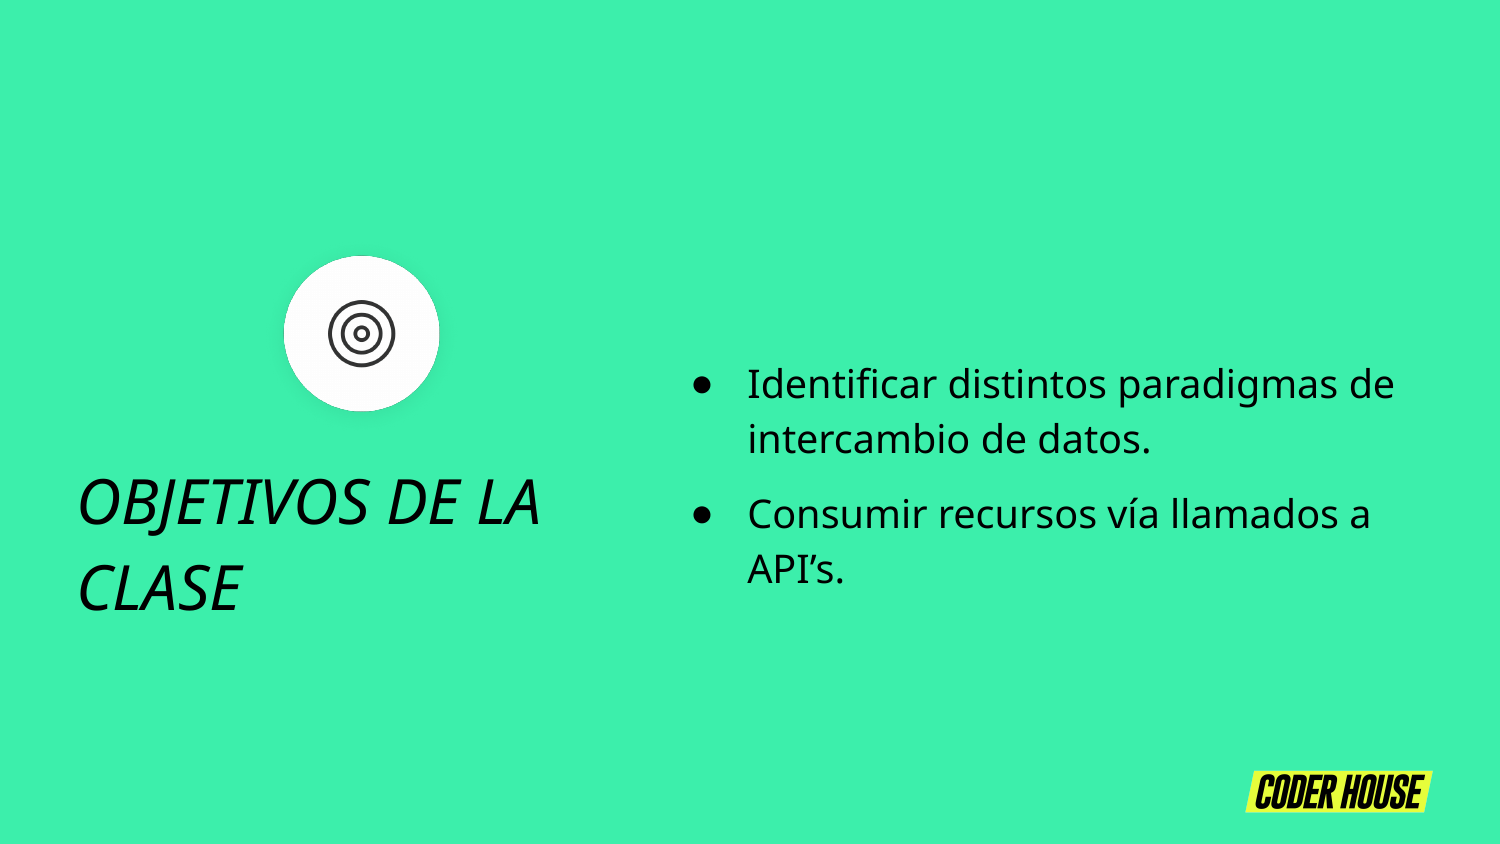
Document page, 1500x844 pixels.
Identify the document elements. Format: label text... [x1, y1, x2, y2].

picture [264, 235, 460, 431]
picture [1241, 764, 1437, 819]
text_box Identificar distintos paradigmas de intercambio de datos. Consumir recursos vía llamados a API’s. [657, 236, 1416, 708]
text_box OBJETIVOS DE LA CLASE [61, 435, 658, 598]
